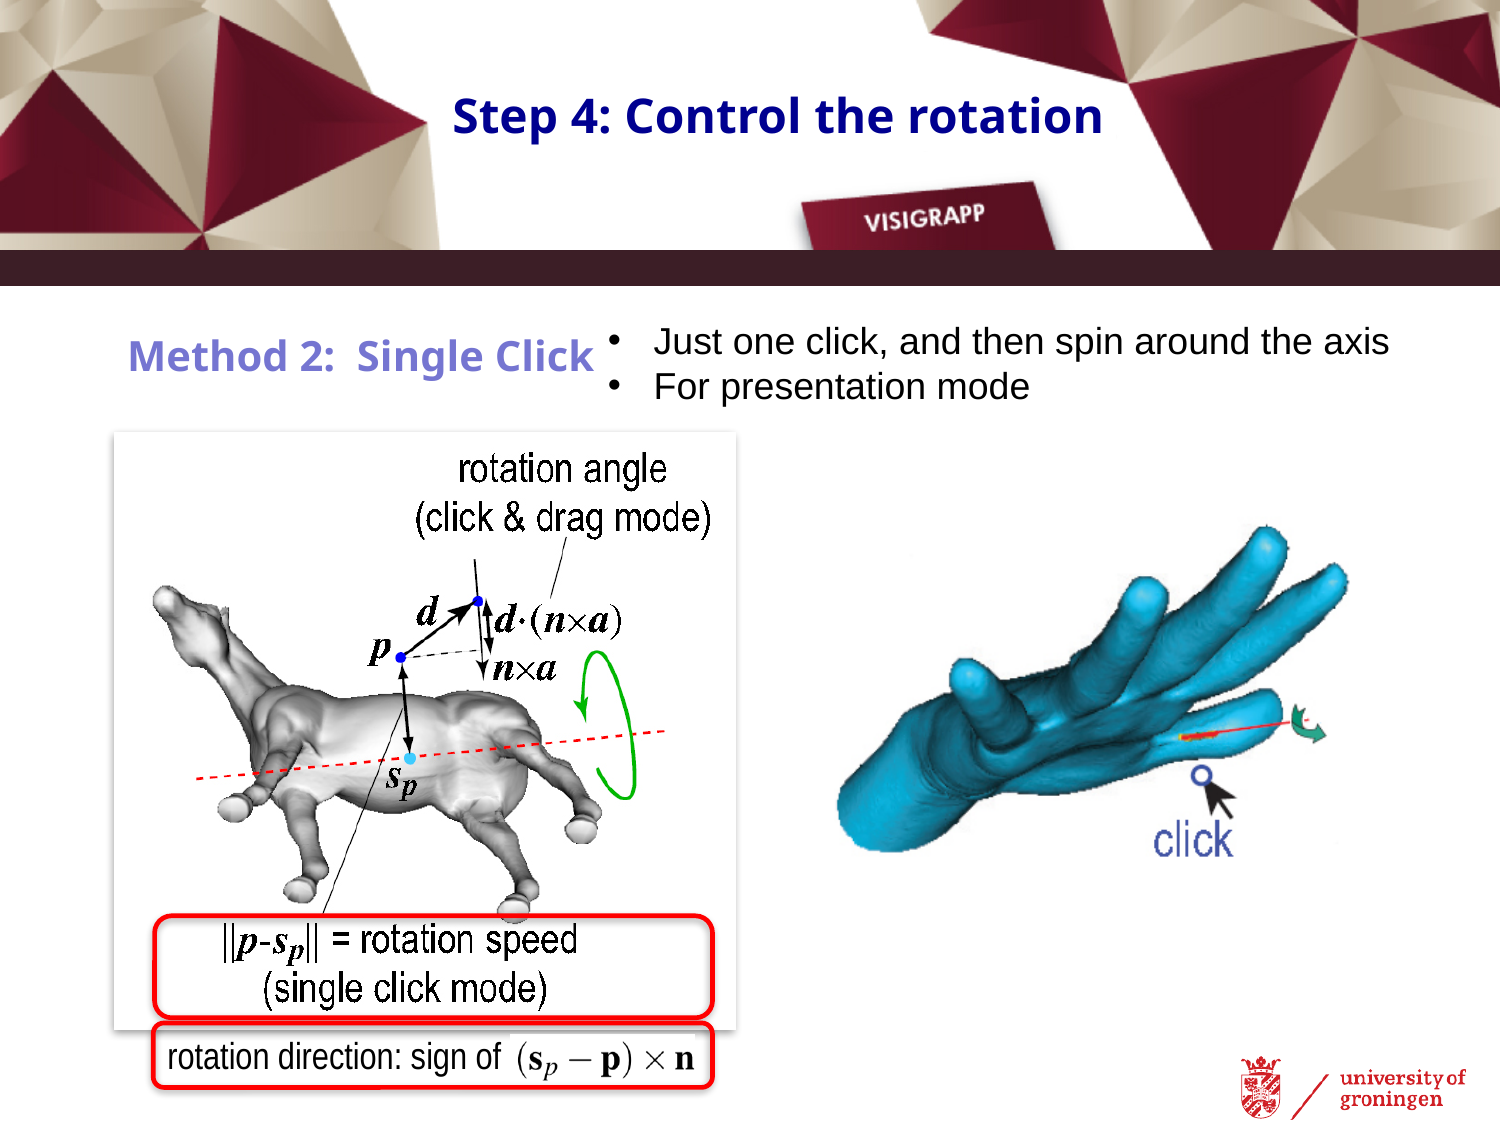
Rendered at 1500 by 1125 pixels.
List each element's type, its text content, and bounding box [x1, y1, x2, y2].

text_box [152, 1025, 714, 1089]
picture [1241, 1056, 1466, 1120]
picture [128, 446, 722, 1016]
text_box Just one click, and then spin around the axis For presentation mode [593, 309, 1405, 415]
text_box Method 2: Single Click [112, 322, 593, 388]
picture [0, 0, 1500, 286]
picture [828, 449, 1351, 974]
picture [510, 1033, 695, 1082]
